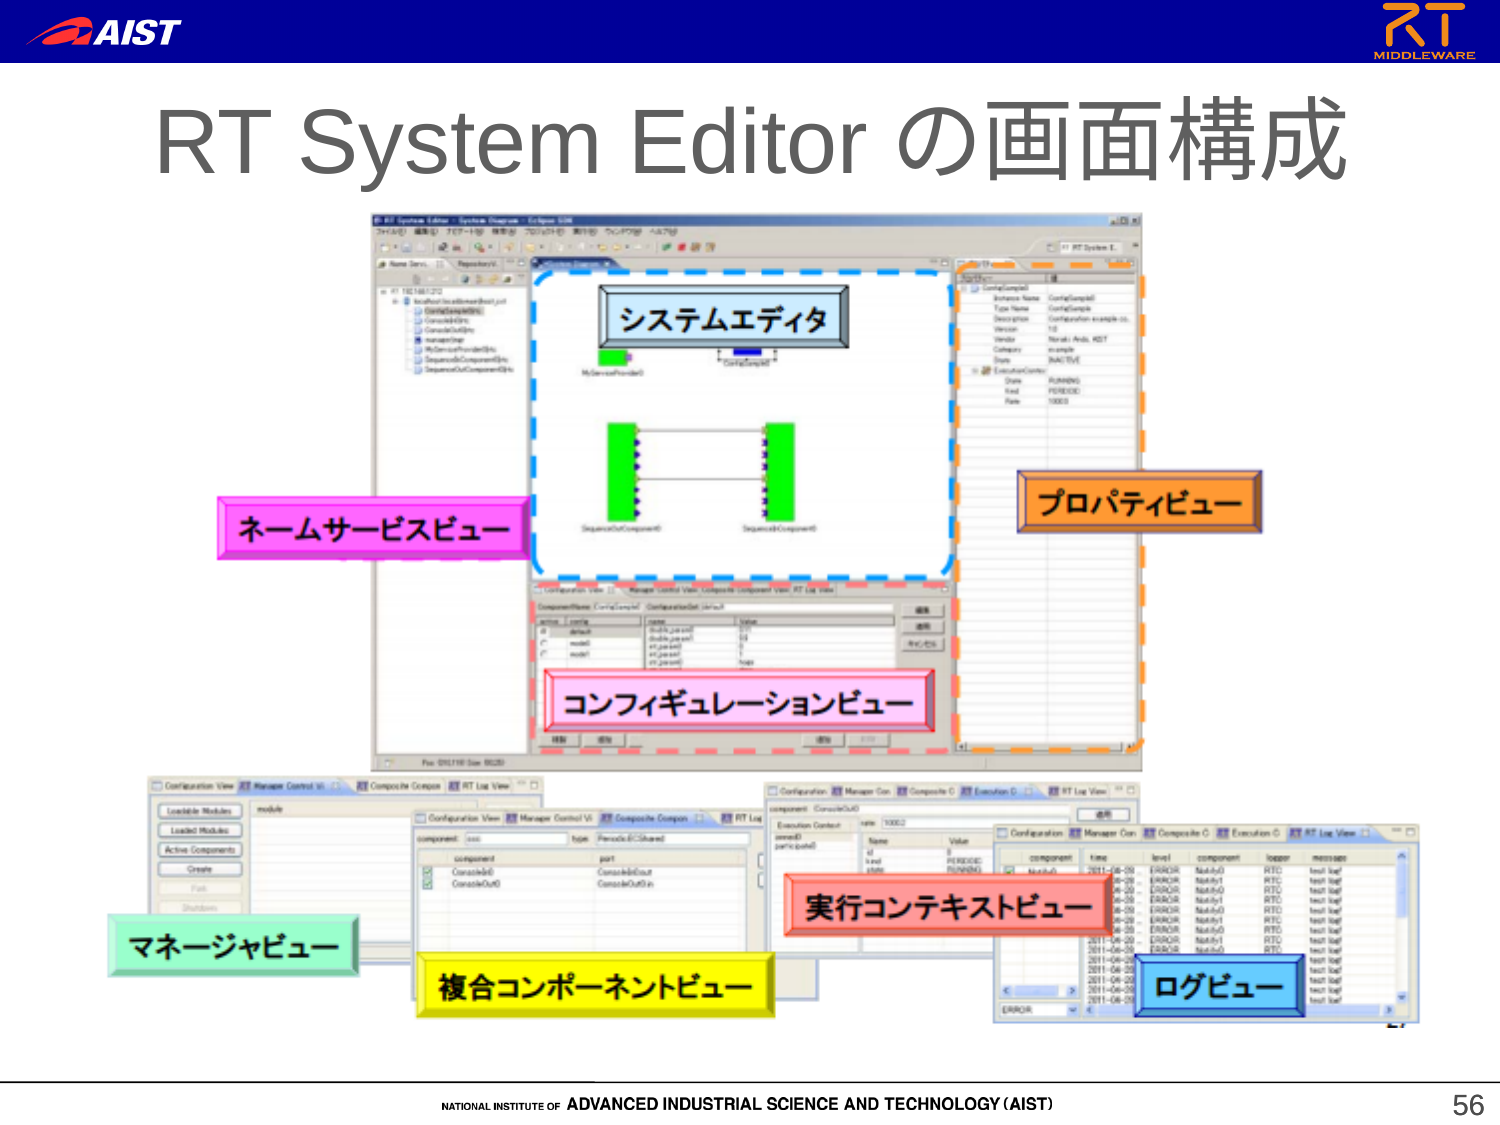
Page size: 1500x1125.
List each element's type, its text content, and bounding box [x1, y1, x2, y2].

picture [48, 207, 1475, 1028]
title RT System Editorの画面構成 [29, 66, 1474, 208]
picture [442, 1097, 1052, 1110]
text_box 56 [1149, 1078, 1500, 1125]
picture [0, 0, 1500, 63]
